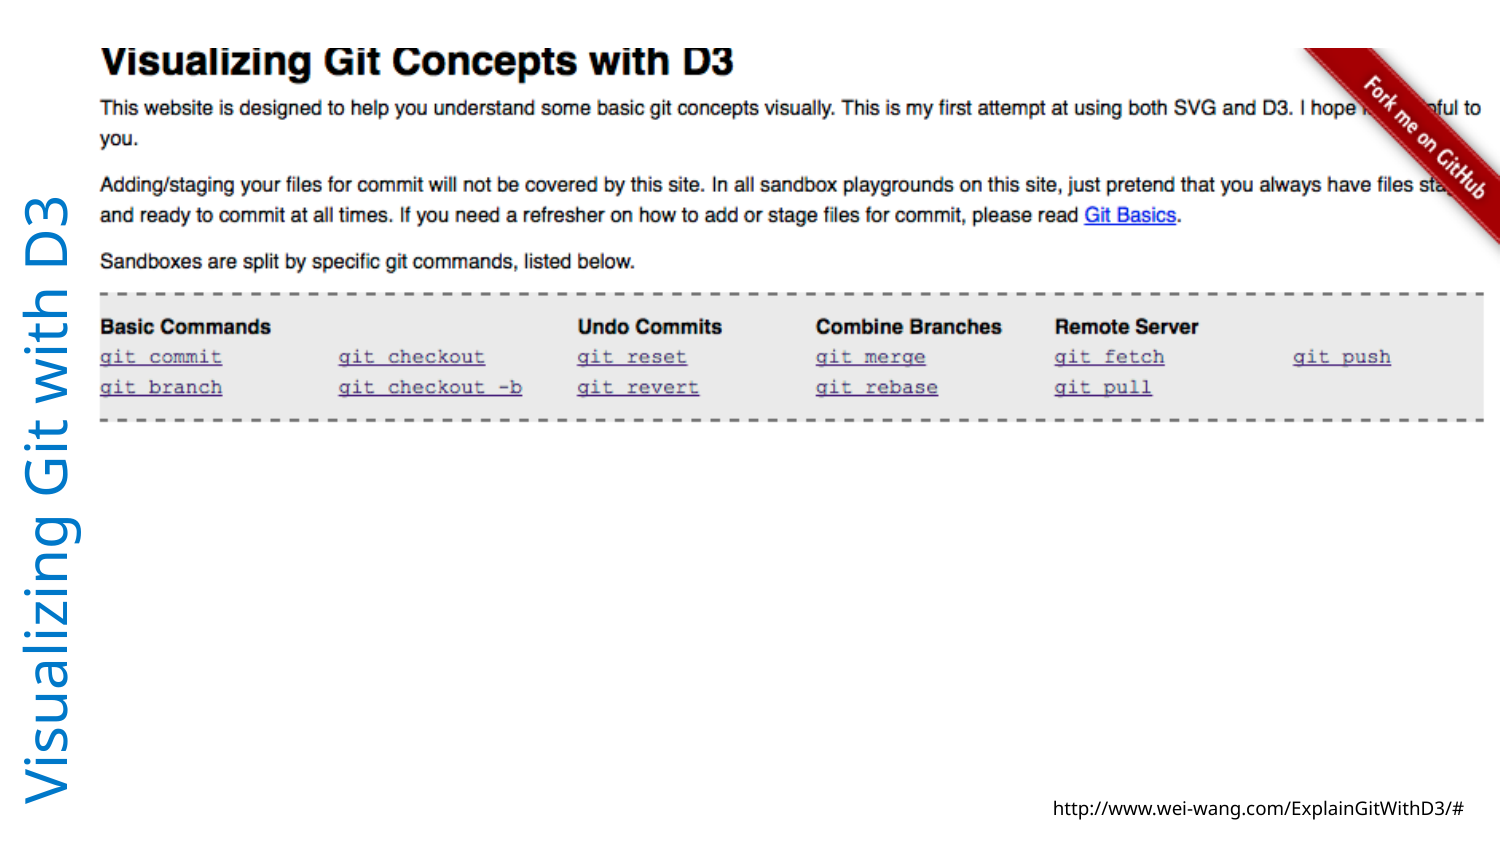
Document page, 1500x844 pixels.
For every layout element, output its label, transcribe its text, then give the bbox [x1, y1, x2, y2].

picture [97, 48, 1500, 435]
title Visualizing Git with D3 [9, 27, 85, 805]
text_box http://www.wei-wang.com/ExplainGitWithD3/# [486, 788, 1479, 827]
